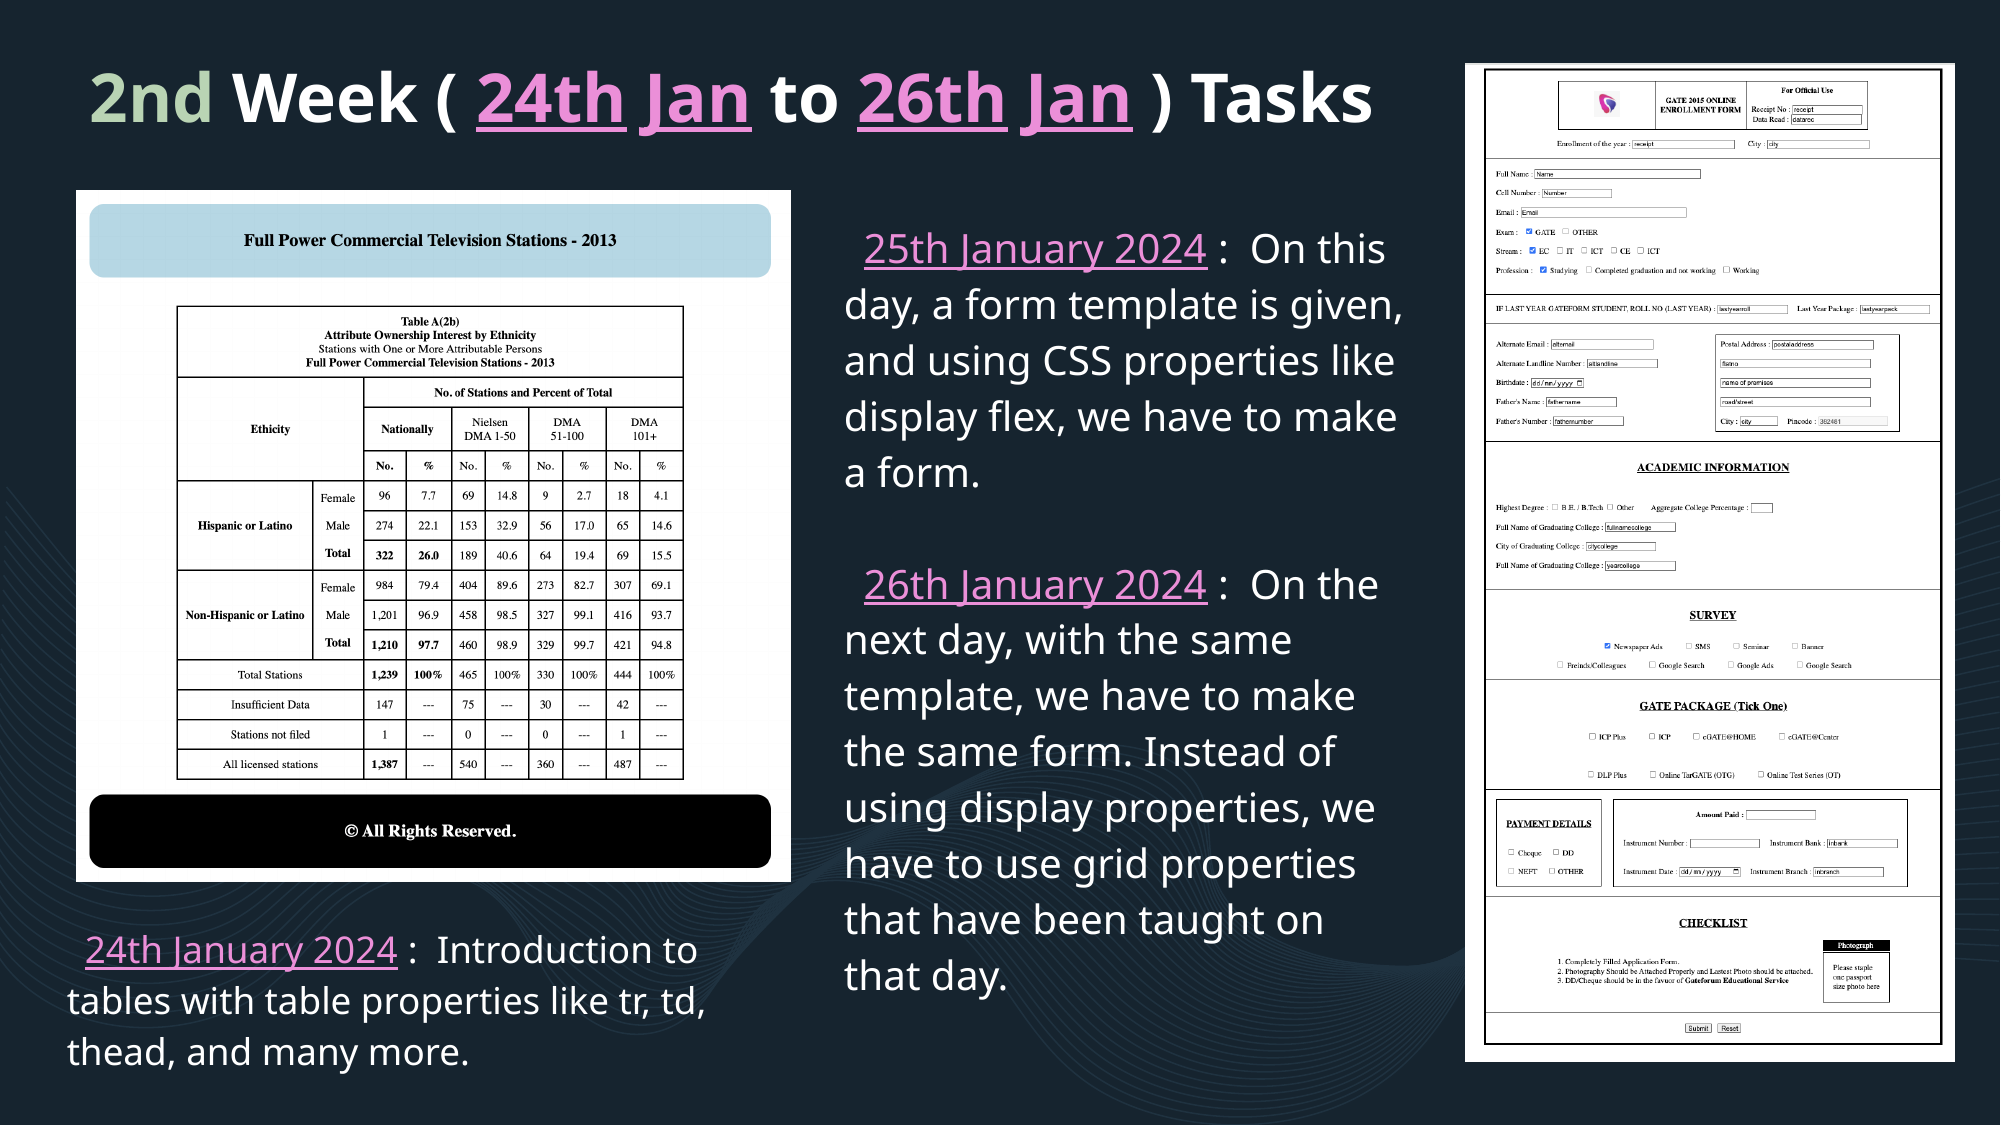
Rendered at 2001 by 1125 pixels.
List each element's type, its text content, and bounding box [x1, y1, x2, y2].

list 24th January 2024 : Introduction to tables with table properties like tr, td, thead, and many more. [46, 899, 821, 1094]
picture [1464, 63, 1955, 1062]
title 2nd Week ( 24th Jan to 26th Jan ) Tasks [66, 34, 1397, 172]
text_box 25th January 2024 : On this day, a form template is given, and using CSS properties like display flex, we have to make a form. 26th January 2024 : On the next day, with the same template, we have to make the same form. Instead of using display properties, we have to use grid properties that have been taught on that day. [823, 190, 1432, 1024]
picture [75, 190, 791, 882]
